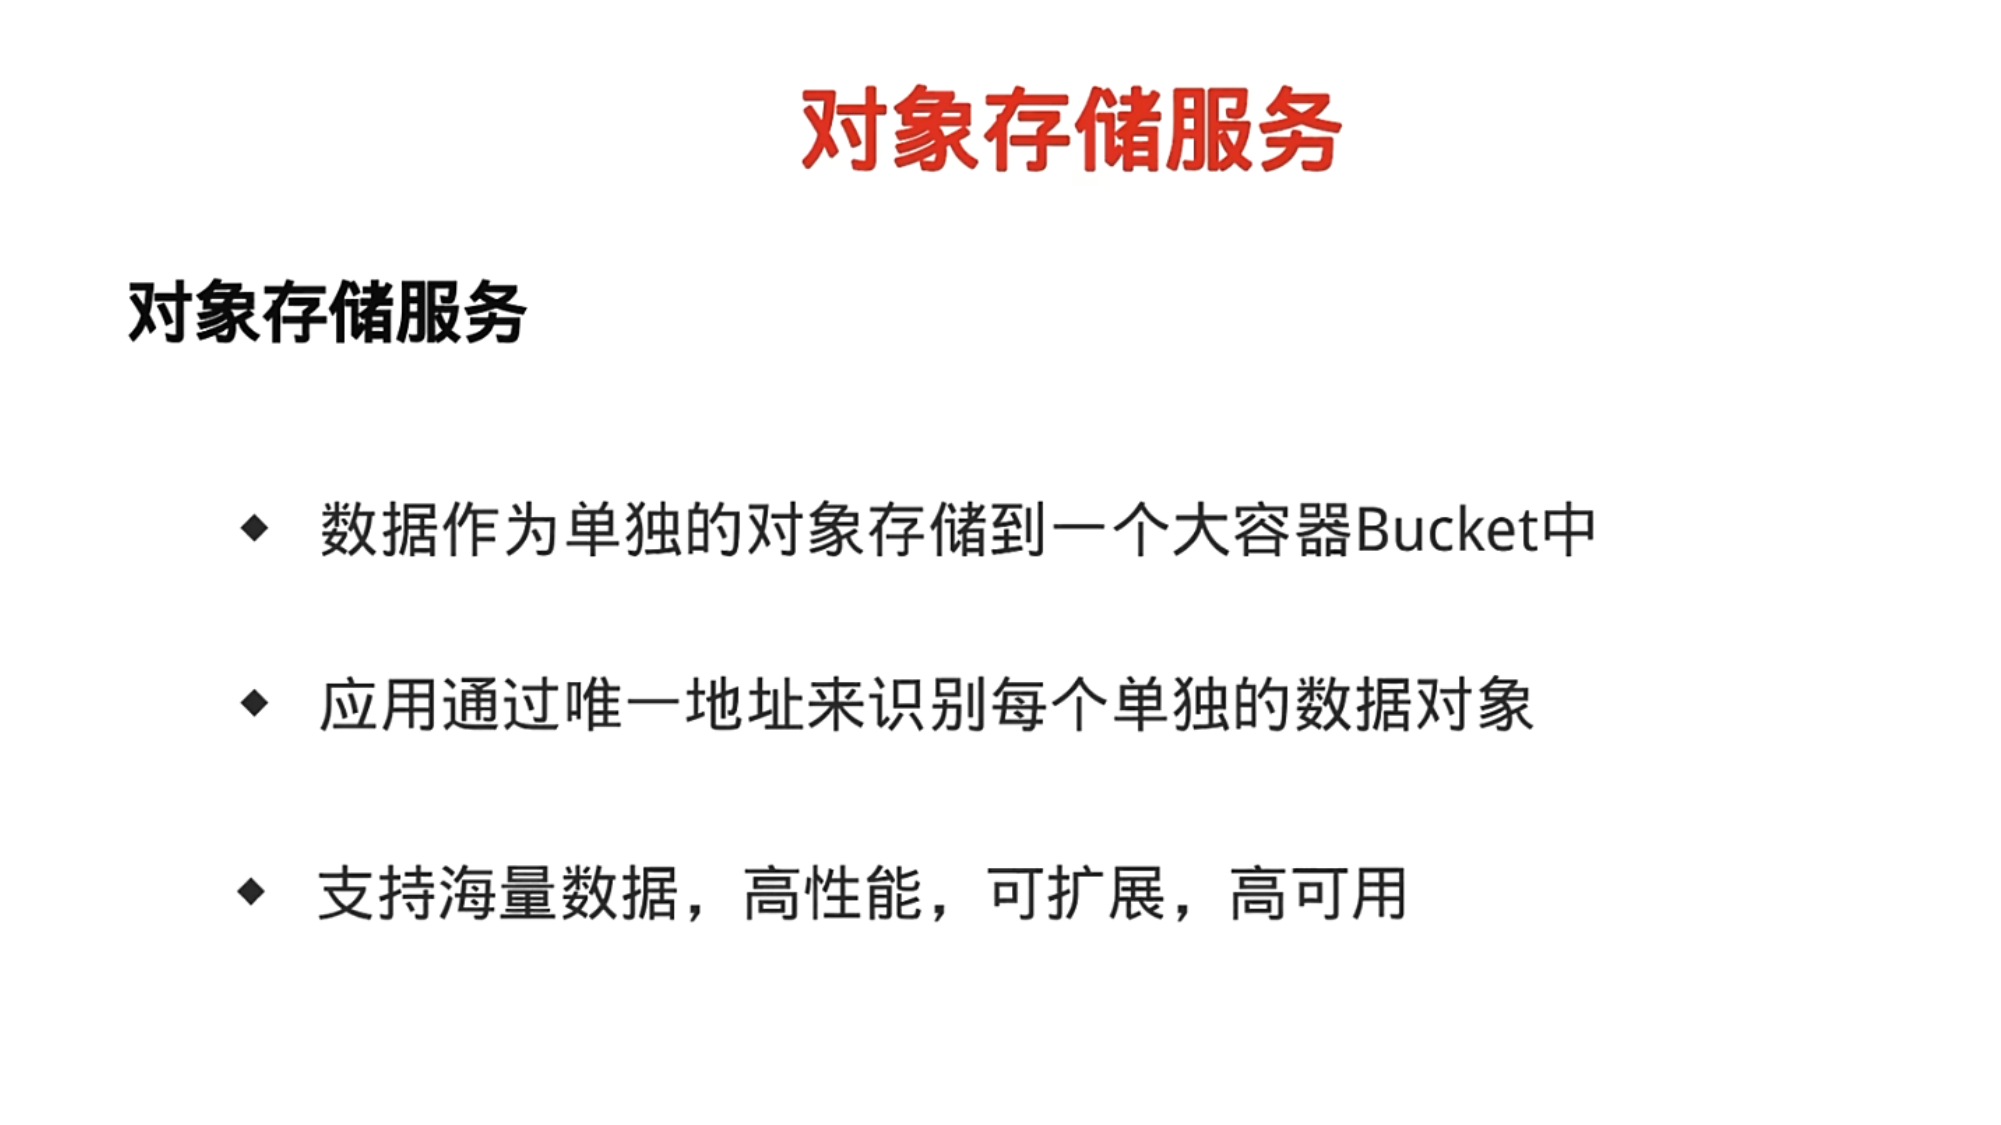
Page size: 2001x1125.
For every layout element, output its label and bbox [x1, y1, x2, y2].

picture [35, 39, 2000, 1060]
